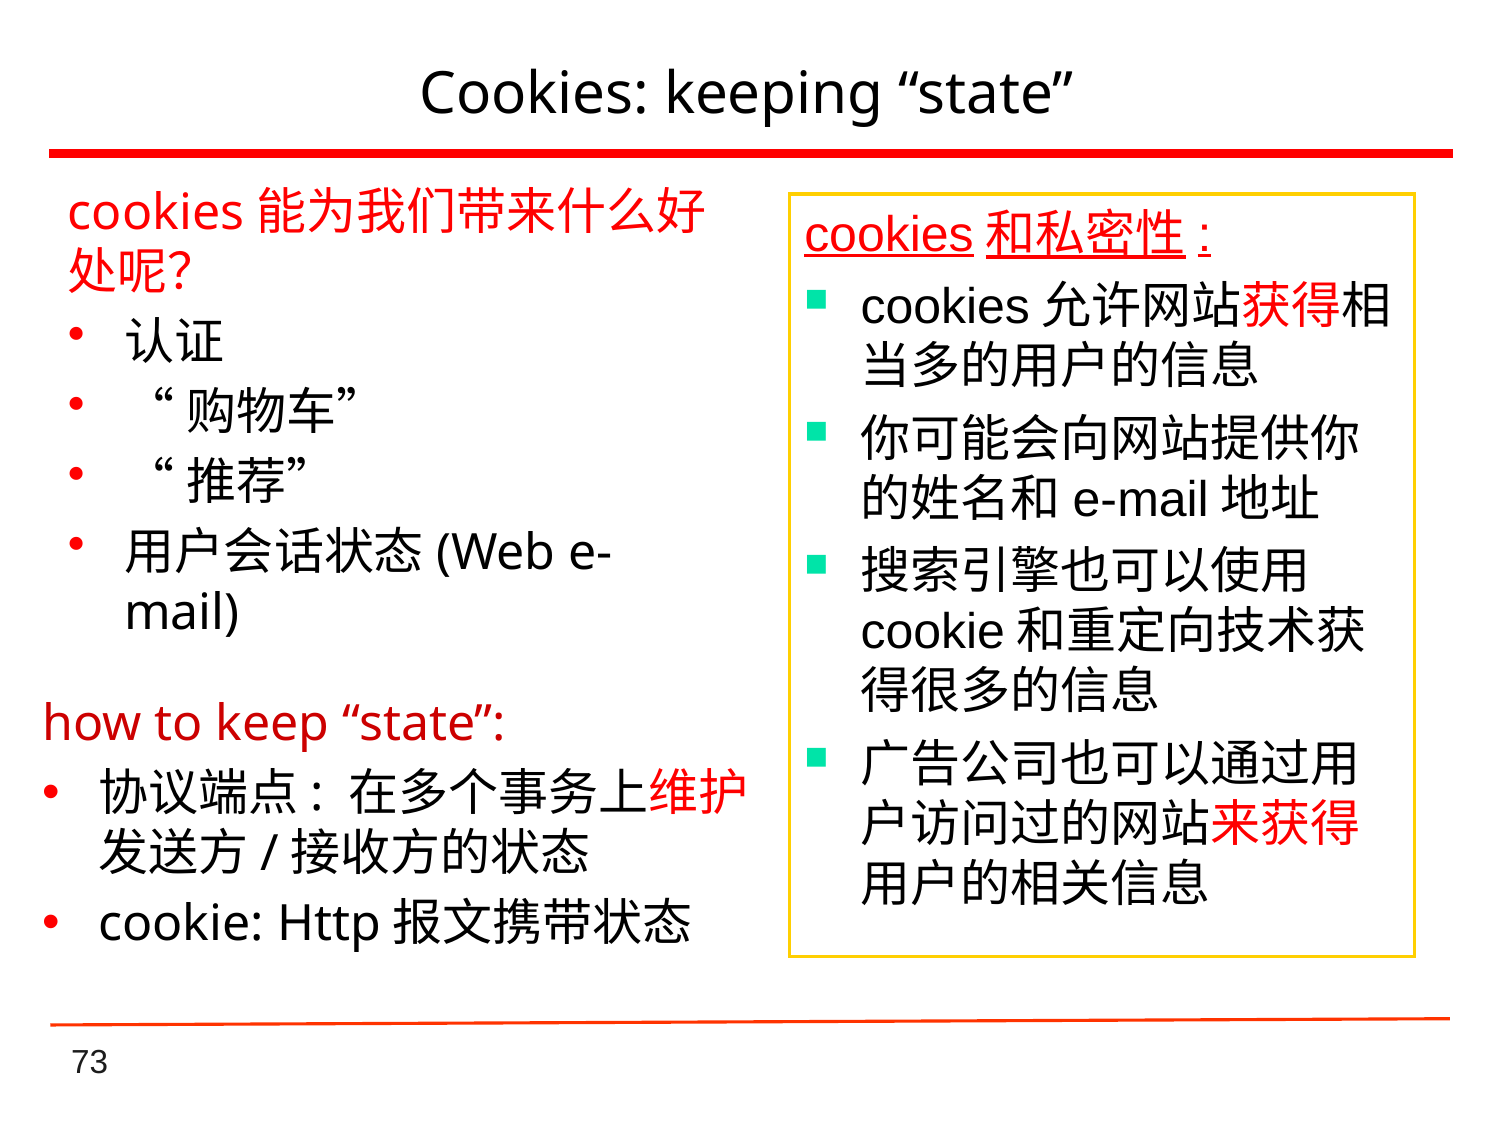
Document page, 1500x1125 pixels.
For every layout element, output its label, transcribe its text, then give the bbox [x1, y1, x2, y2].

text_box how to keep “state”: 协议端点: 在多个事务上维护发送方/接收方的状态 cookie: Http报文携带状态 [27, 683, 764, 987]
list cookies能为我们带来什么好处呢？ 认证 “购物车” “推荐” 用户会话状态(Web e-mail) [52, 171, 729, 683]
text_box cookies和私密性: cookies允许网站获得相当多的用户的信息 你可能会向网站提供你的姓名和e-mail地址 搜索引擎也可以使用cookie和重定向技术获得很多的信息 广告公司也可以通过用户访问过的网站来获得用户的相关信息 [789, 193, 1415, 957]
title Cookies: keeping “state” [52, 37, 1457, 143]
